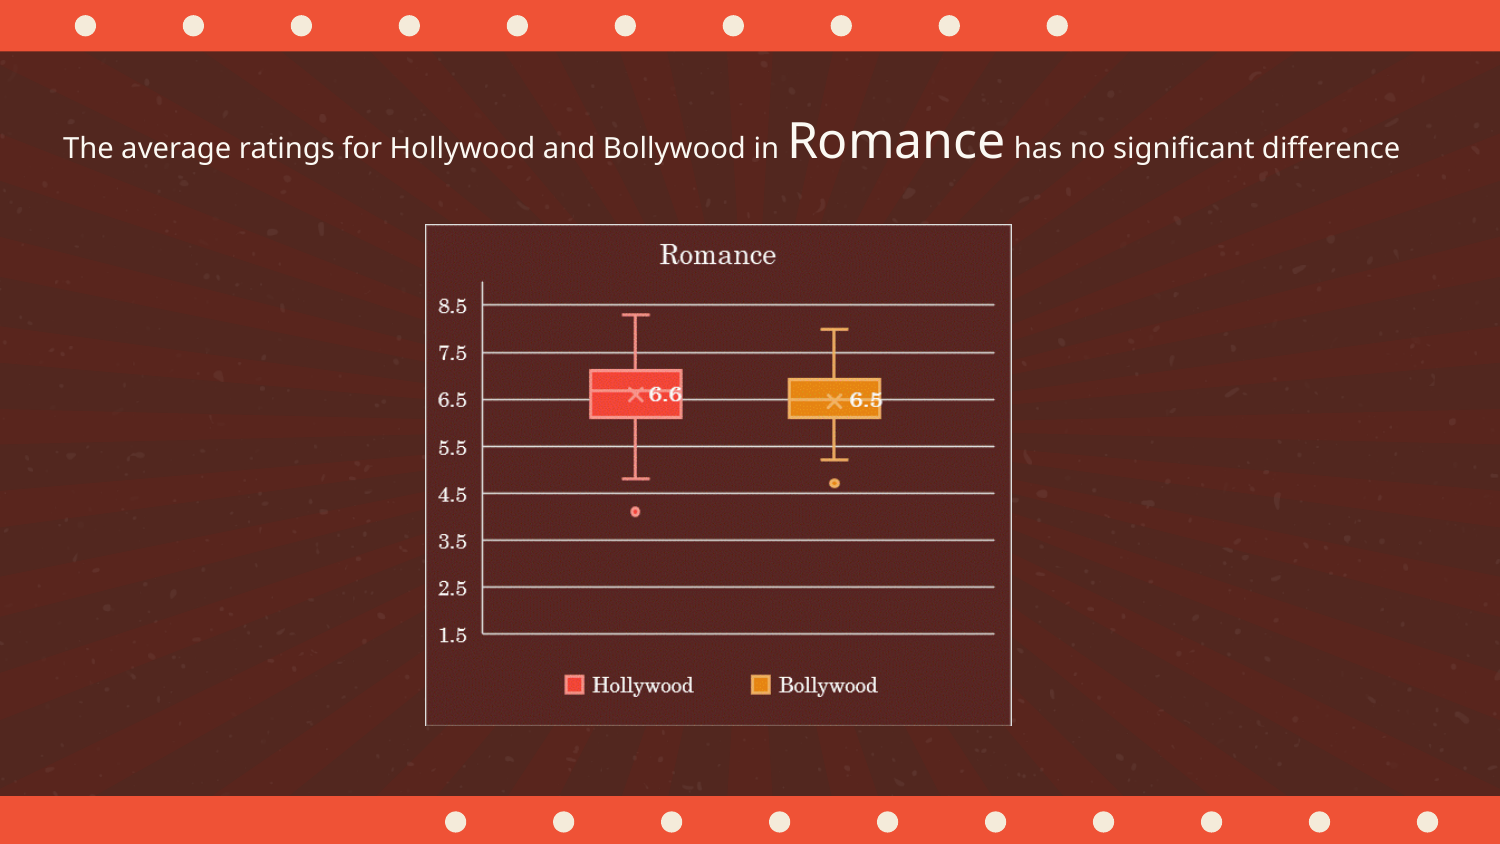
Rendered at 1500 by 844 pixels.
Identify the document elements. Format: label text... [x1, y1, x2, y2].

picture [424, 223, 1012, 726]
text_box The average ratings for Hollywood and Bollywood in Romance has no significant difference [48, 93, 1452, 199]
